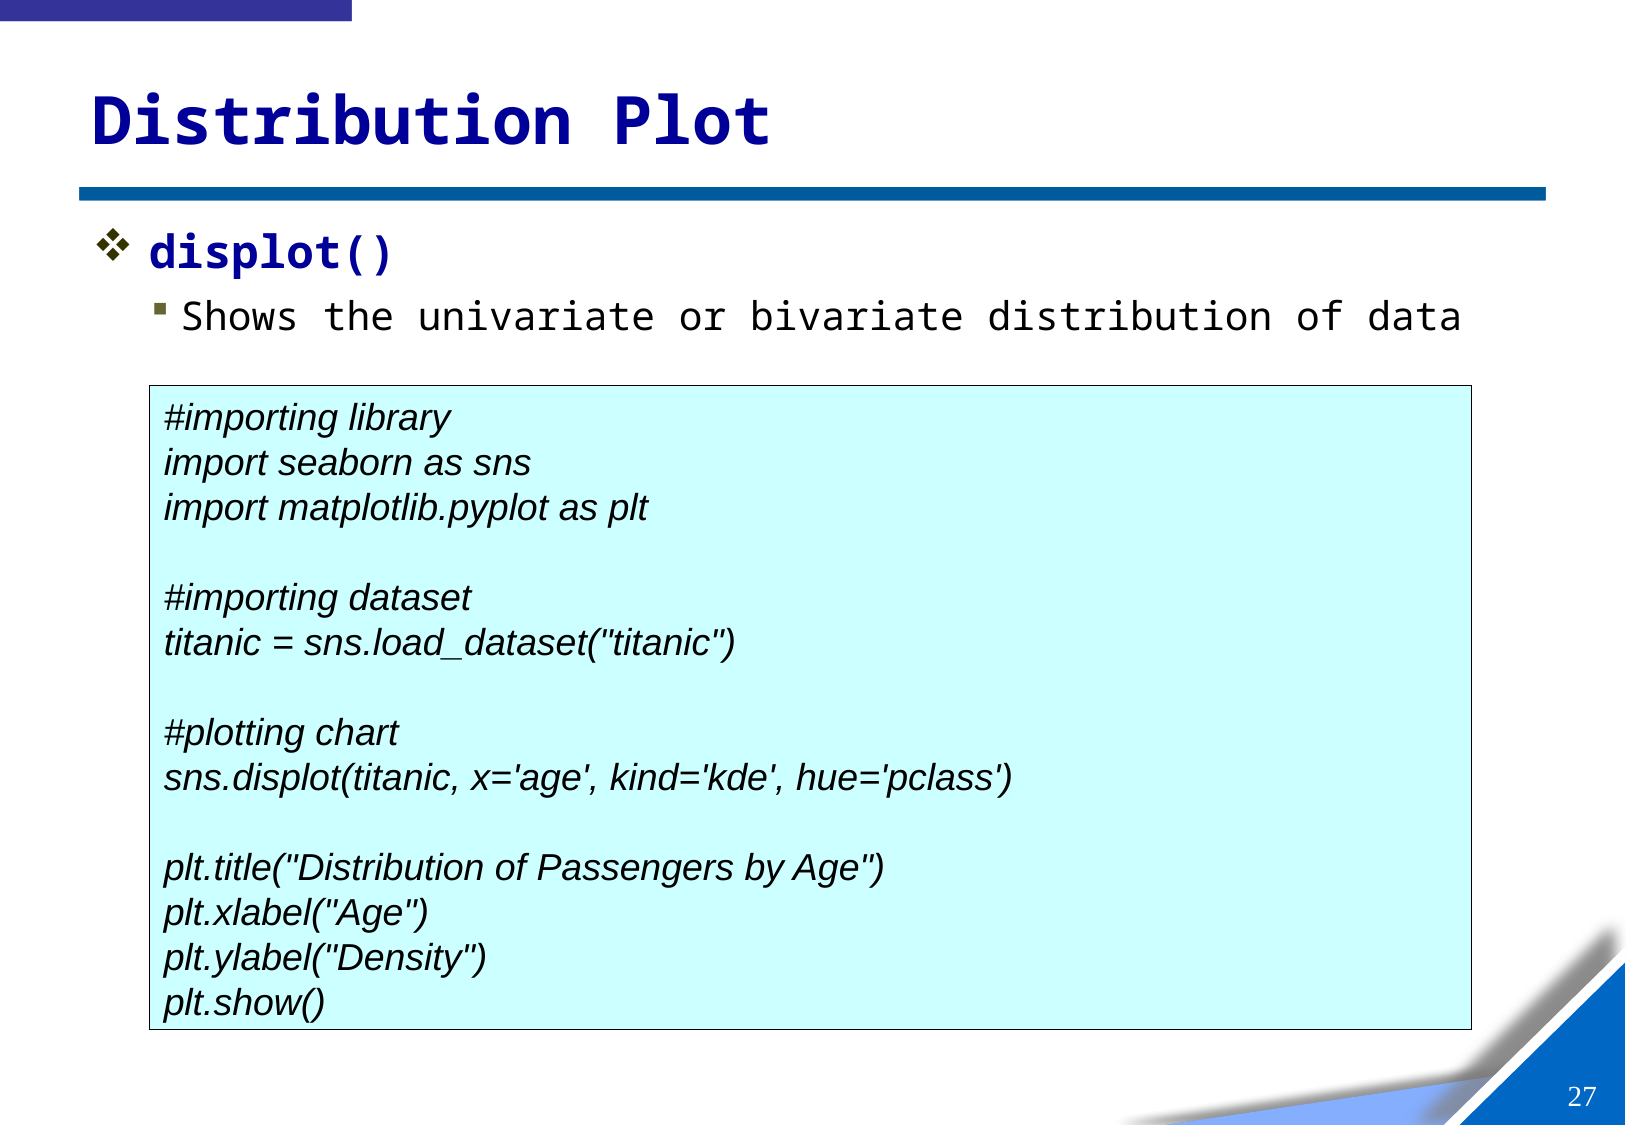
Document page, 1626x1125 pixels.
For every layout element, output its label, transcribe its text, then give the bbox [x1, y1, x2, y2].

text_box #importing library import seaborn as sns import matplotlib.pyplot as plt #importing dataset titanic = sns.load_dataset("titanic") #plotting chart sns.displot(titanic, x='age', kind='kde', hue='pclass') plt.title("Distribution of Passengers by Age") plt.xlabel("Age") plt.ylabel("Density") plt.show() [149, 385, 1472, 1030]
slide_number 26 [1567, 1076, 1605, 1113]
title Distribution Plot [77, 59, 1544, 177]
list displot() Shows the univariate or bivariate distribution of data [77, 215, 1544, 1077]
